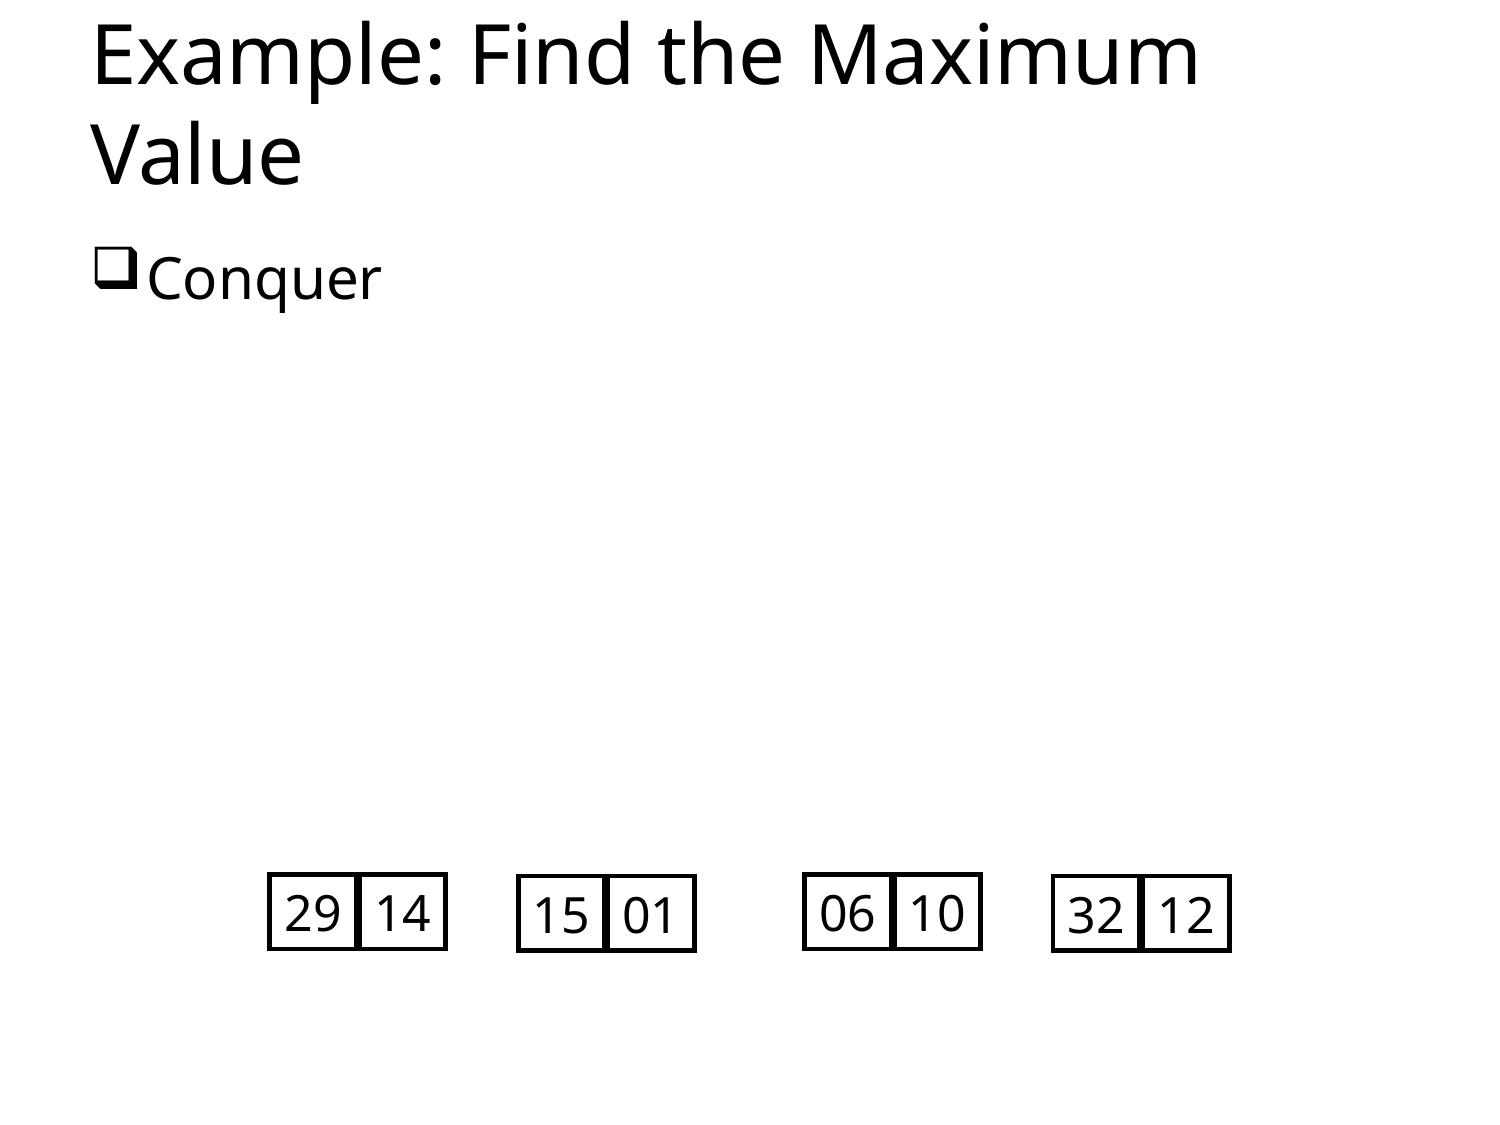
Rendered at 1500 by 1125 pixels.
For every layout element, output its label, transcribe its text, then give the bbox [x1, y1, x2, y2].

list Conquer [75, 233, 1425, 1005]
title Example: Find the Maximum Value [75, 45, 1425, 157]
